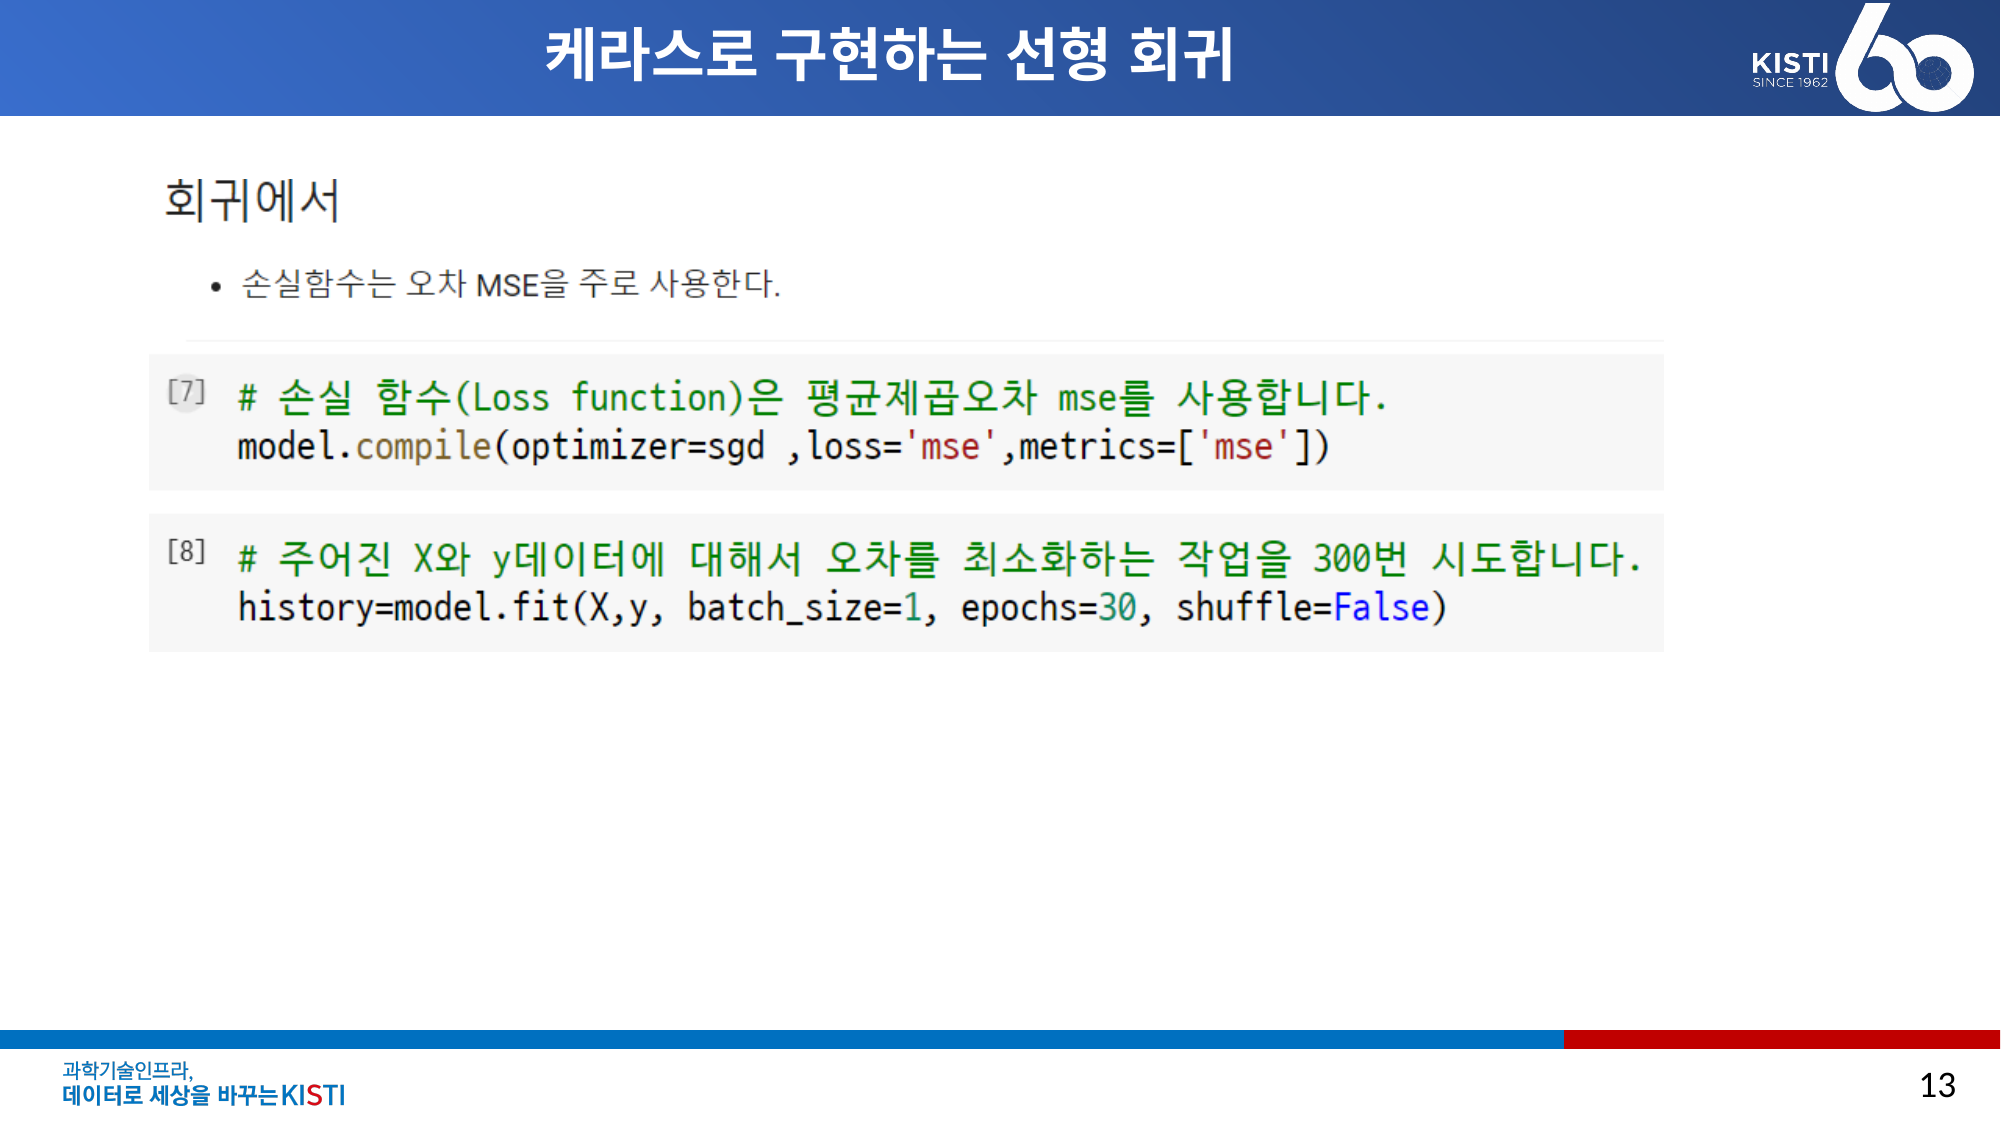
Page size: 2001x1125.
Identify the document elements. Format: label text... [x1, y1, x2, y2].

title 케라스로 구현하는 선형 회귀 [53, 1, 1728, 114]
picture [1753, 3, 1974, 112]
picture [63, 1061, 344, 1106]
slide_number 13 [1594, 1053, 1971, 1113]
picture [149, 179, 1664, 652]
